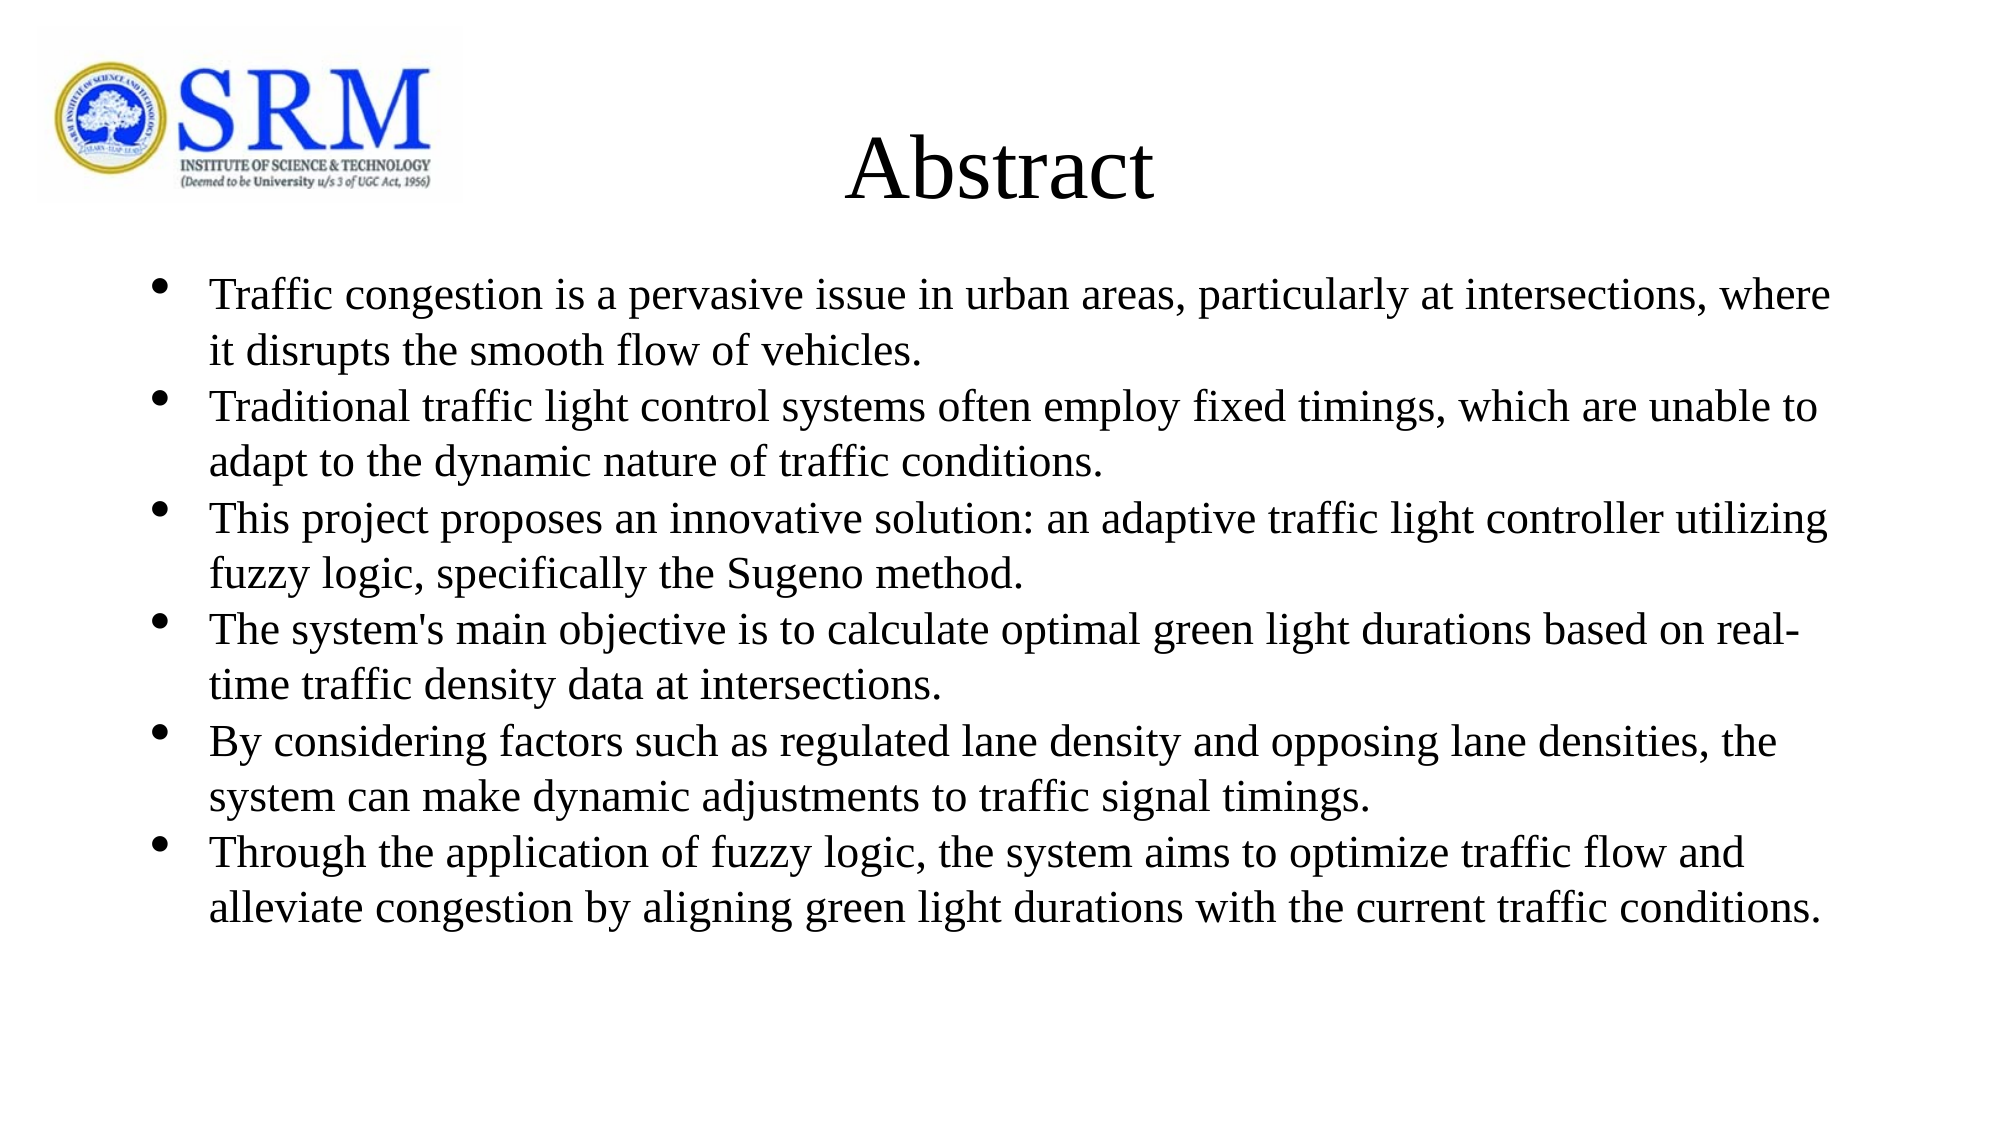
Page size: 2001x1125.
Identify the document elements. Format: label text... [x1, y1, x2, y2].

list Traffic congestion is a pervasive issue in urban areas, particularly at intersections, where it disrupts the smooth flow of vehicles. Traditional traffic light control systems often employ fixed timings, which are unable to adapt to the dynamic nature of traffic conditions. This project proposes an innovative solution: an adaptive traffic light controller utilizing fuzzy logic, specifically the Sugeno method. The system's main objective is to calculate optimal green light durations based on real-time traffic density data at intersections. By considering factors such as regulated lane density and opposing lane densities, the system can make dynamic adjustments to traffic signal timings. Through the application of fuzzy logic, the system aims to optimize traffic flow and alleviate congestion by aligning green light durations with the current traffic conditions. [137, 256, 1863, 1014]
picture [37, 26, 463, 203]
title Abstract [137, 59, 1863, 256]
